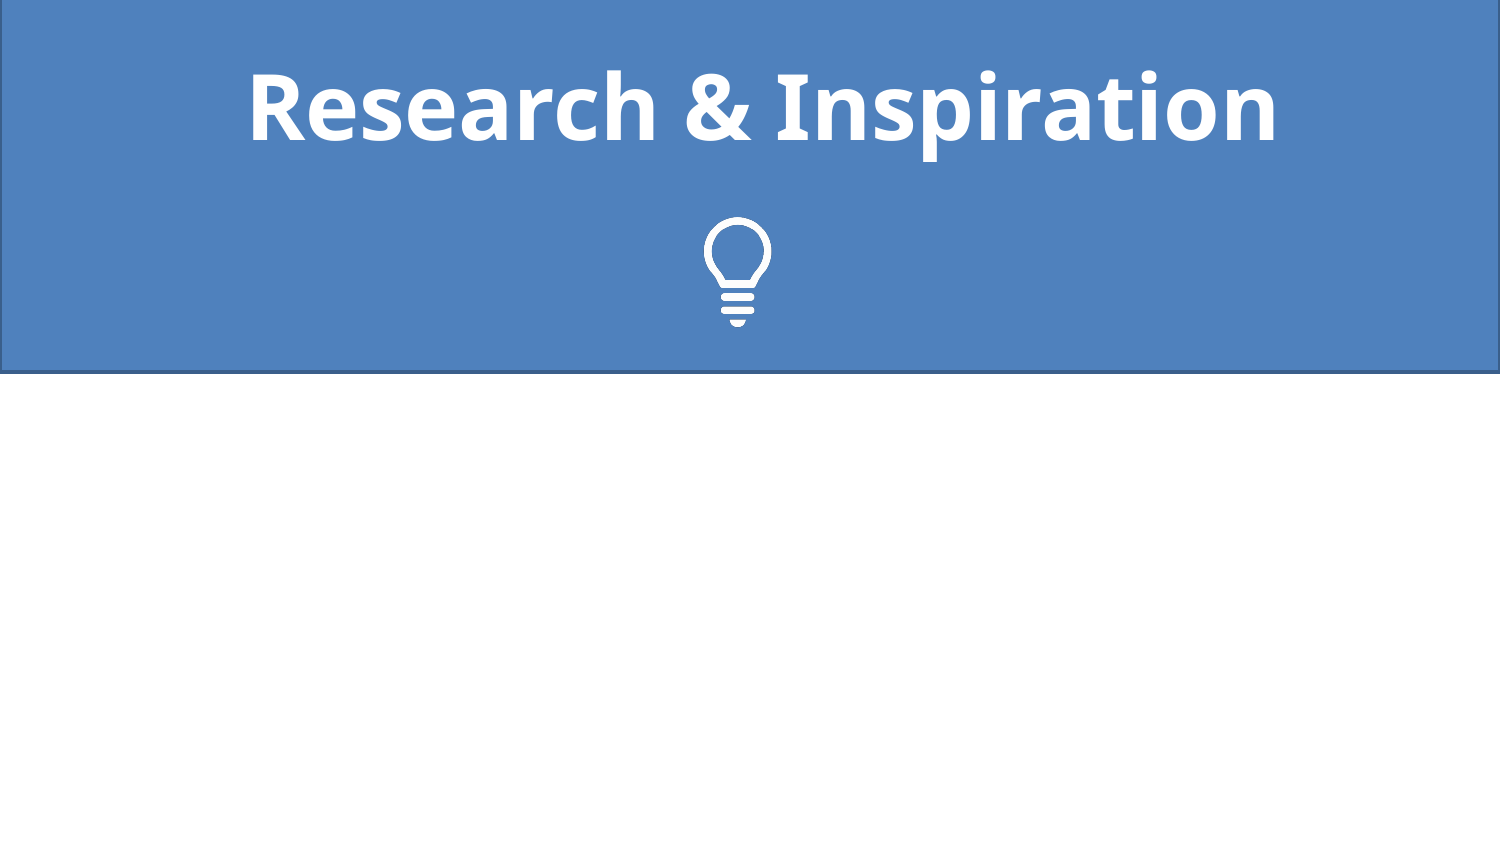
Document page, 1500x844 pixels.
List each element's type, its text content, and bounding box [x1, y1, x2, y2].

picture [674, 209, 801, 335]
title Research & Inspiration [24, 46, 1475, 190]
text_box [0, 0, 1500, 374]
